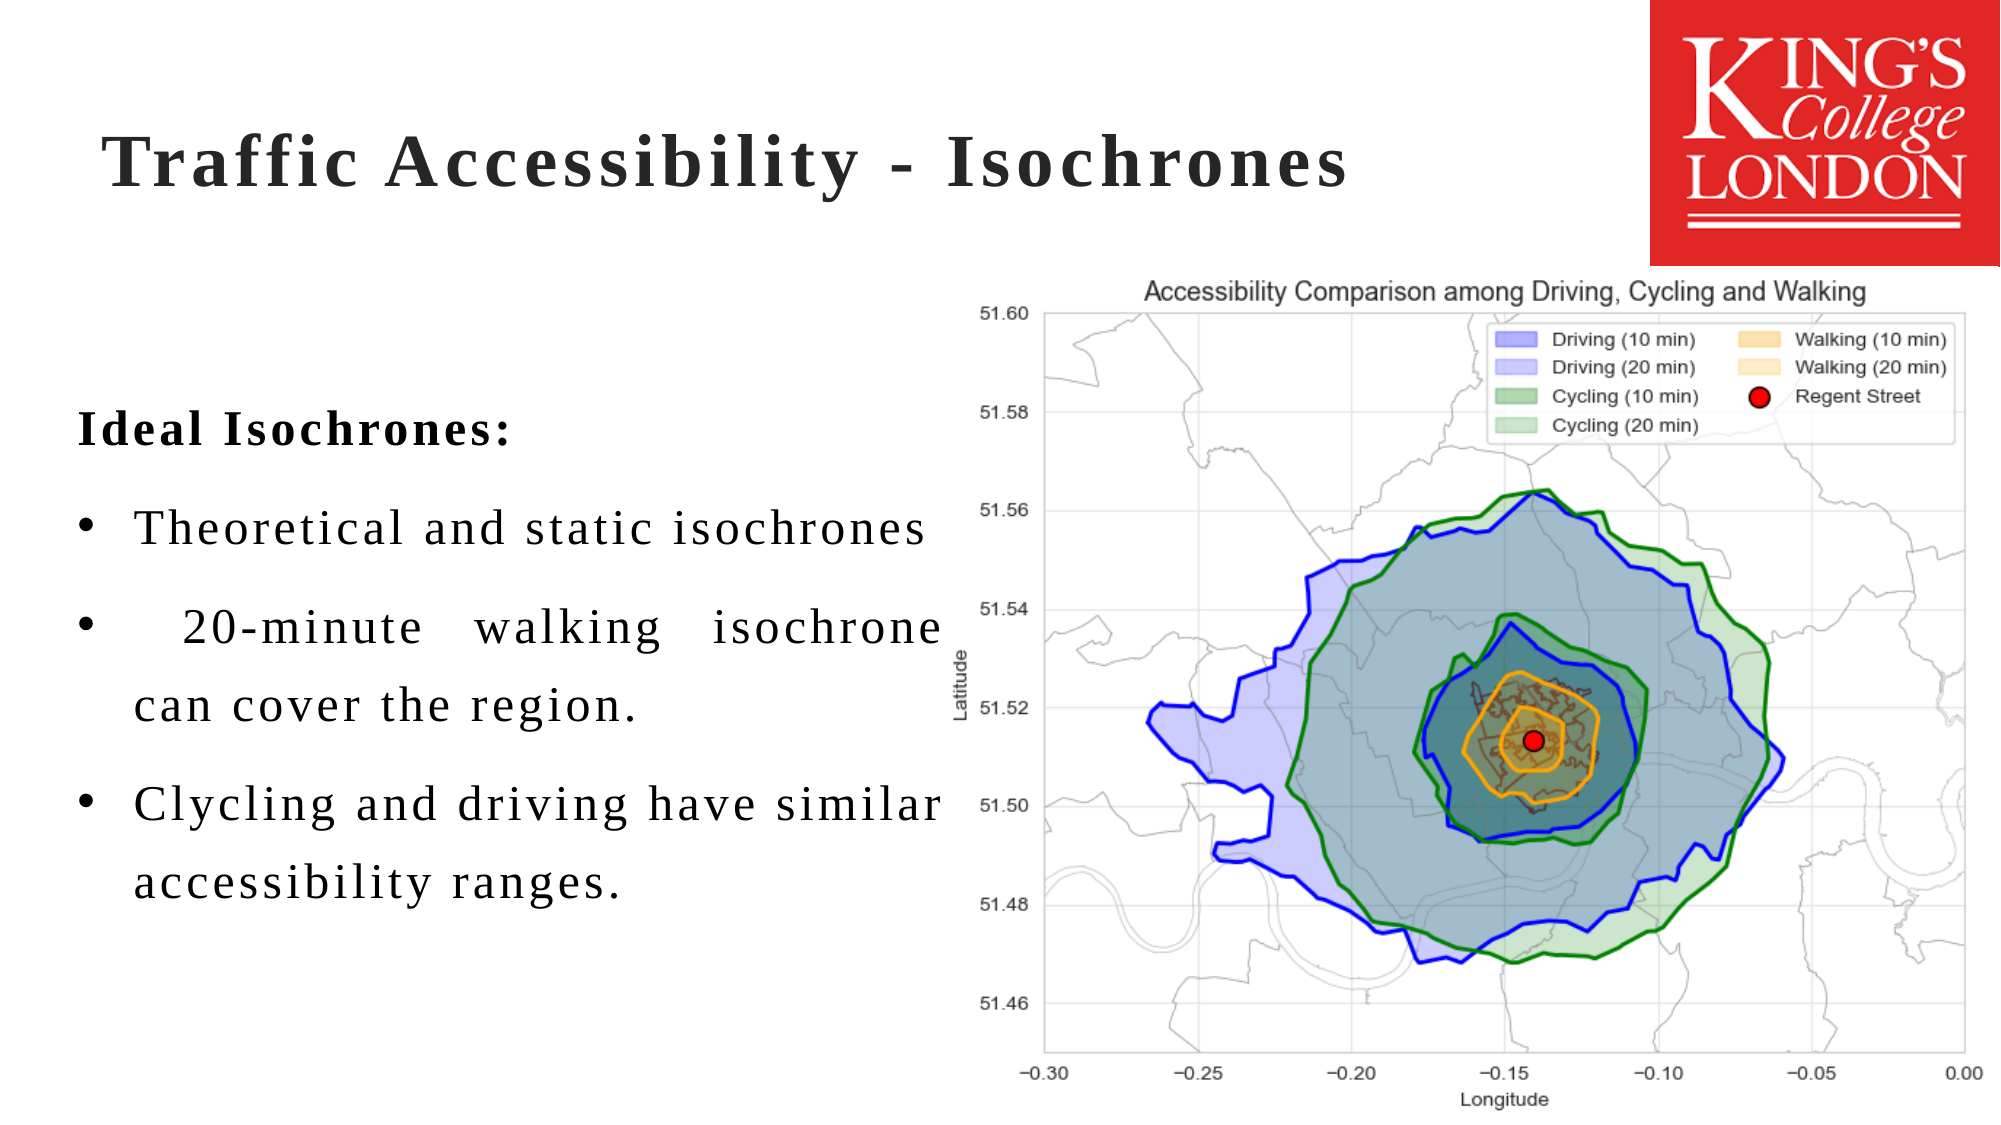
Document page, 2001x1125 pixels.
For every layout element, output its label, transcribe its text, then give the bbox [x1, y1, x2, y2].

title Traffic Accessibility - Isochrones [86, 74, 1547, 209]
subtitle Ideal Isochrones: Theoretical and static isochrones 20-minute walking isochrone can cover the region. Clycling and driving have similar accessibility ranges. [62, 370, 939, 960]
picture [939, 0, 2000, 1125]
